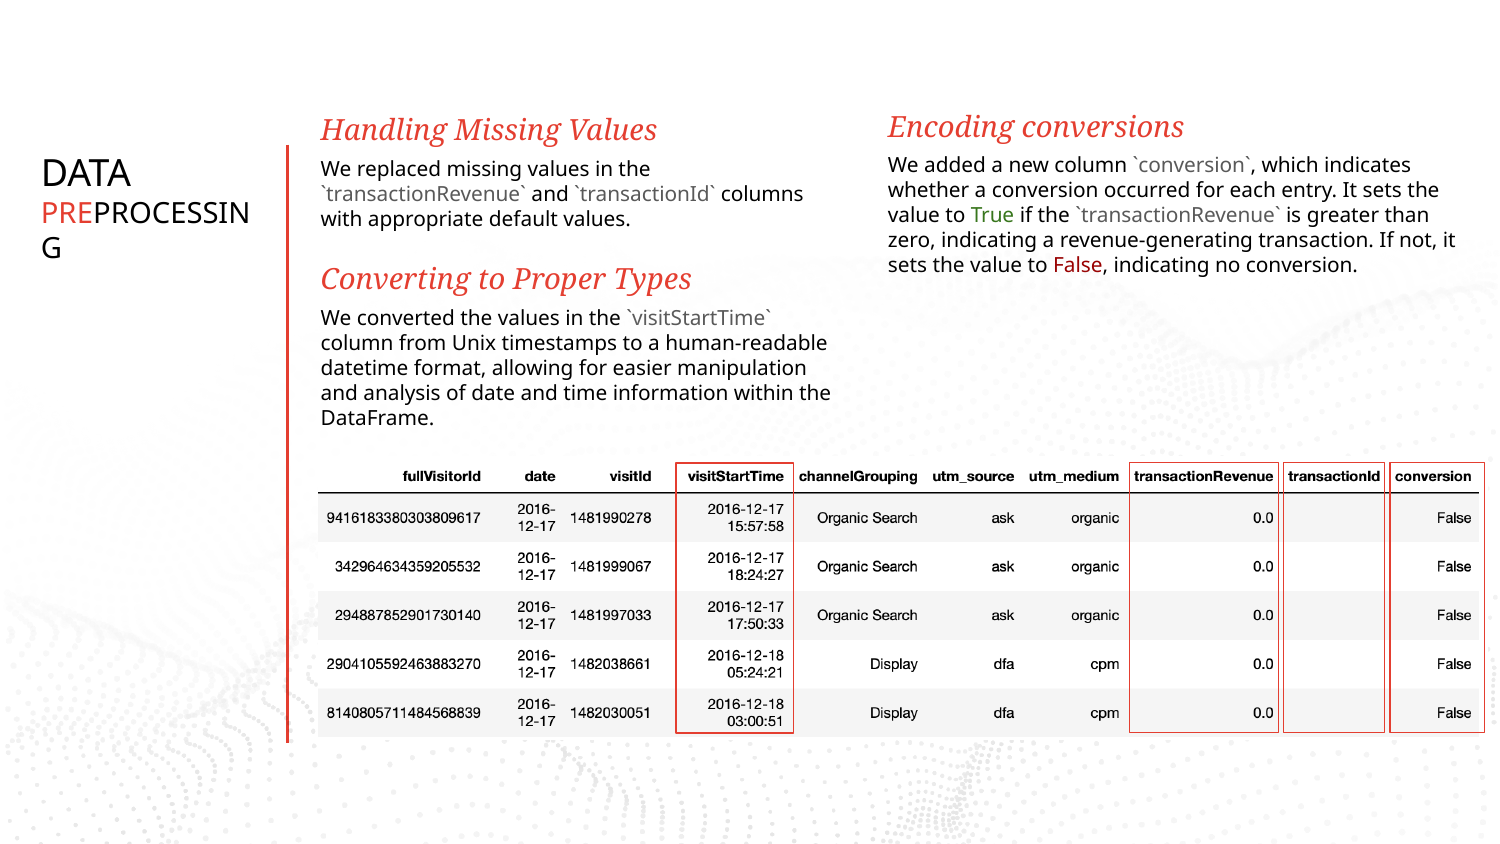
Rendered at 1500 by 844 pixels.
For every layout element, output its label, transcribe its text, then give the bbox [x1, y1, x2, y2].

text_box DATA PREPROCESSING [25, 134, 282, 239]
text_box Handling Missing Values We replaced missing values in the `transactionRevenue` and `transactionId` columns with appropriate default values. [318, 91, 849, 231]
picture [0, 240, 1500, 844]
text_box Encoding conversions We added a new column `conversion`, which indicates whether a conversion occurred for each entry. It sets the value to True if the `transactionRevenue` is greater than zero, indicating a revenue-generating transaction. If not, it sets the value to False, indicating no conversion. [885, 82, 1458, 239]
